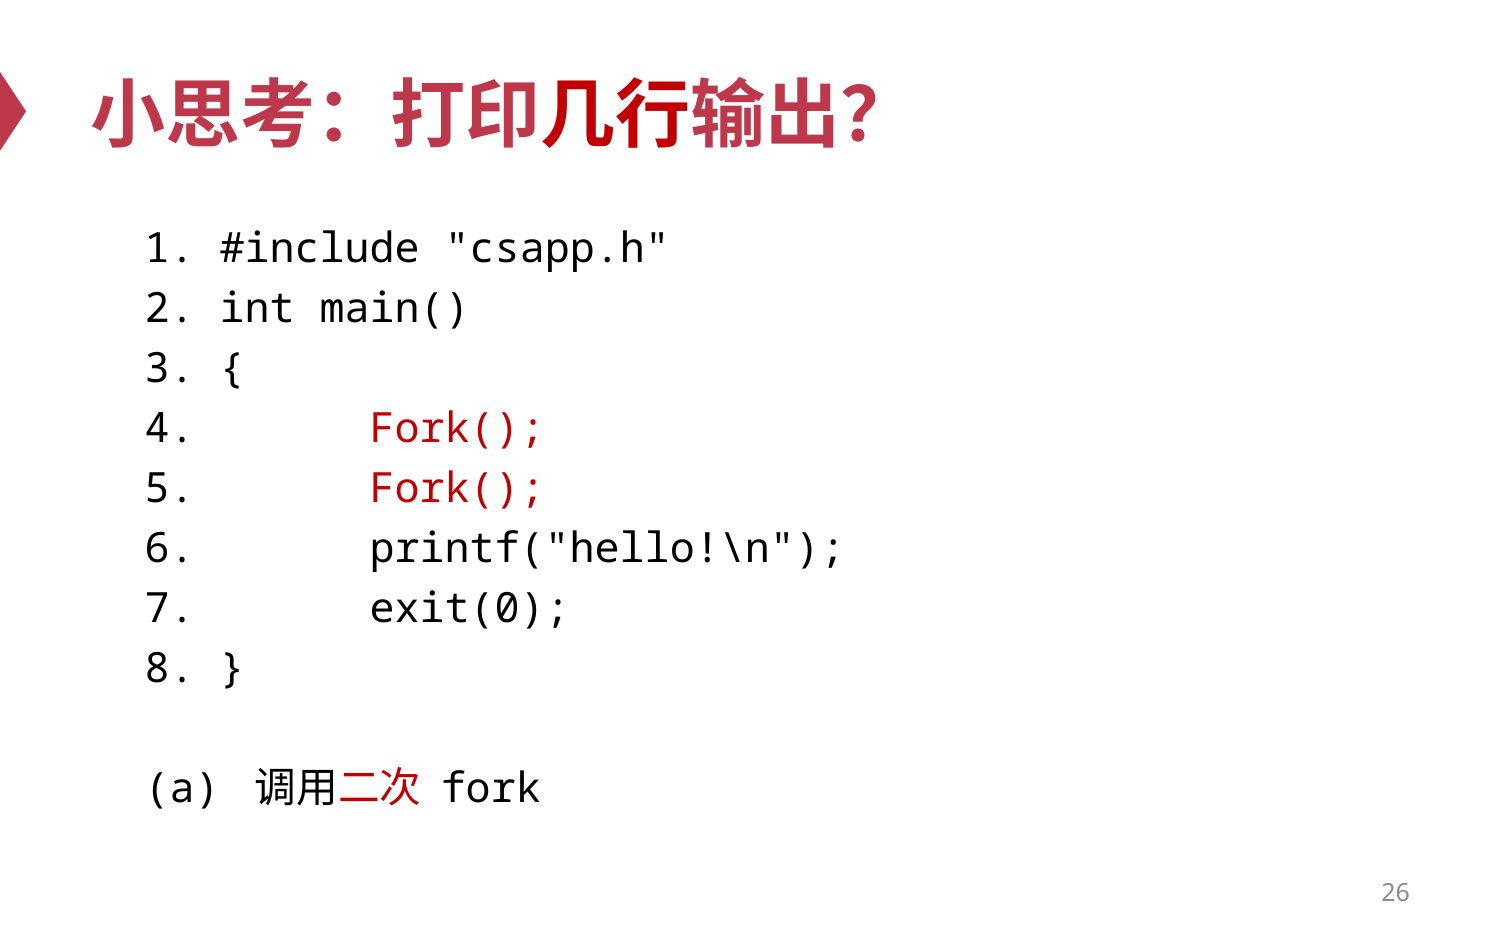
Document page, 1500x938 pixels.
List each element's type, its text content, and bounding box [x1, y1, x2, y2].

slide_number 26 [1074, 868, 1425, 919]
title 小思考：打印几行输出？ [75, 37, 1425, 186]
text_box #include "csapp.h" int main() { Fork(); Fork(); printf("hello!\n"); exit(0); } (a) 调用二次 fork [129, 203, 1371, 819]
